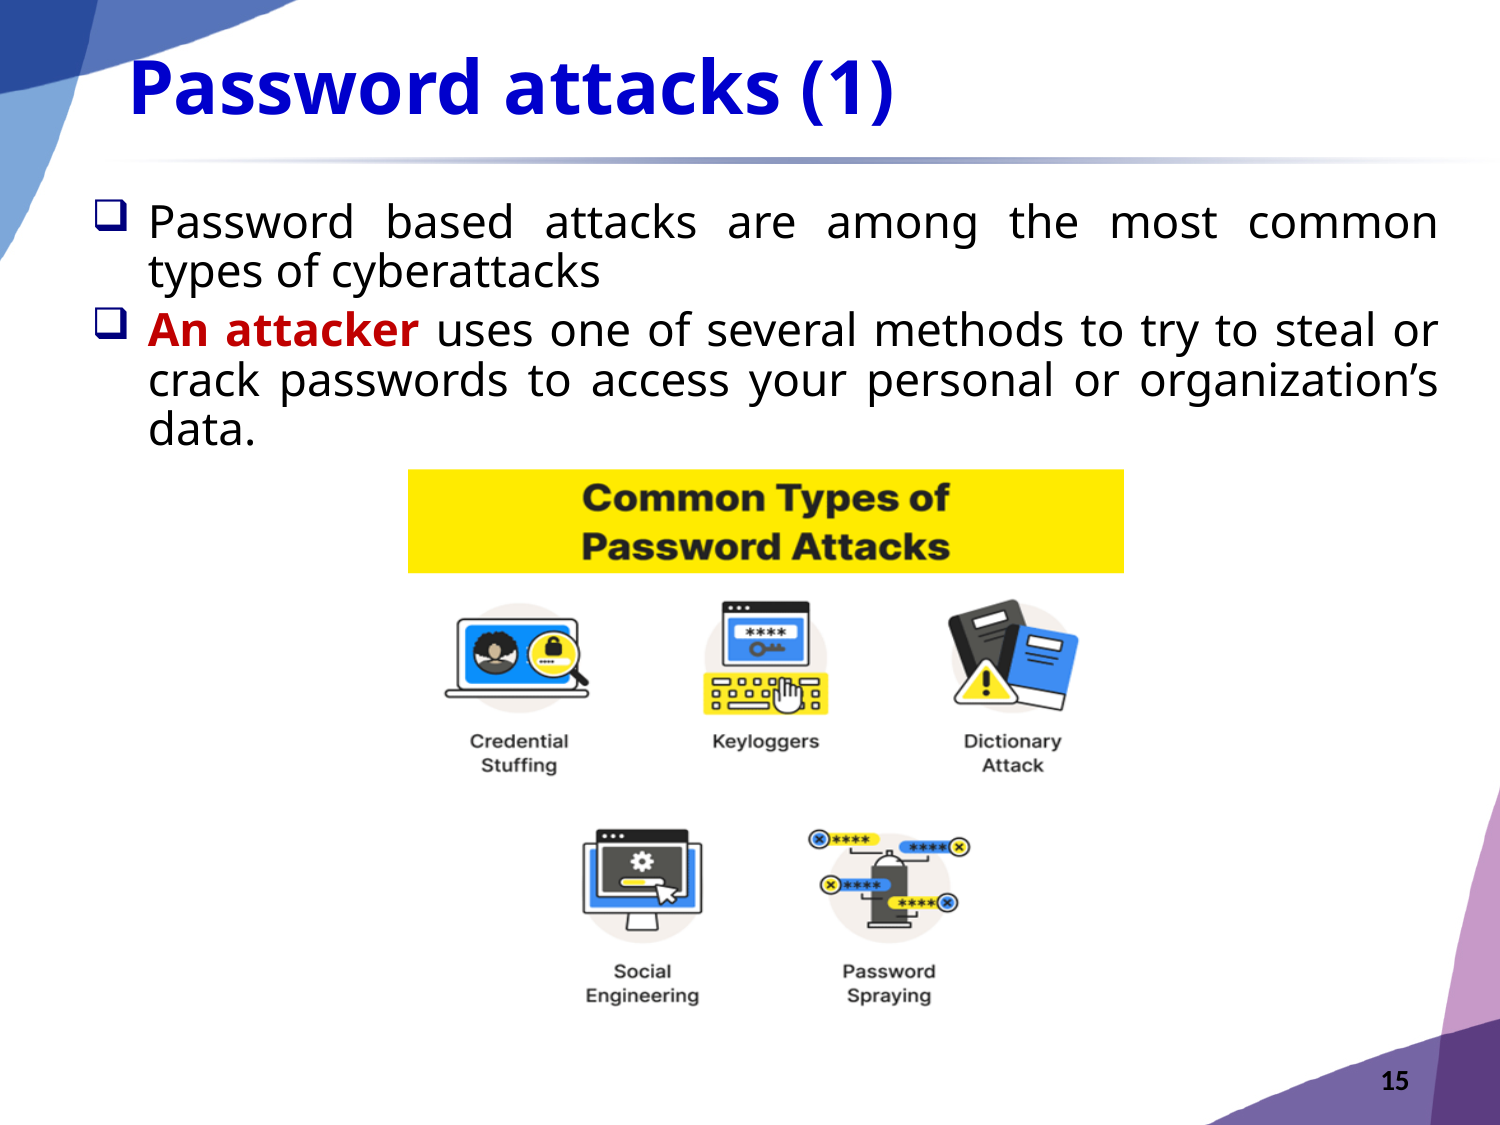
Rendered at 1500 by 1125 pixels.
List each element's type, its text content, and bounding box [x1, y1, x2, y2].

title Password attacks (1) [112, 19, 1338, 150]
list Password based attacks are among the most common types of cyberattacks An attacker uses one of several methods to try to steal or crack passwords to access your personal or organization’s data. [76, 191, 1456, 993]
picture [0, 0, 1500, 1125]
slide_number 15 [1074, 1054, 1425, 1103]
